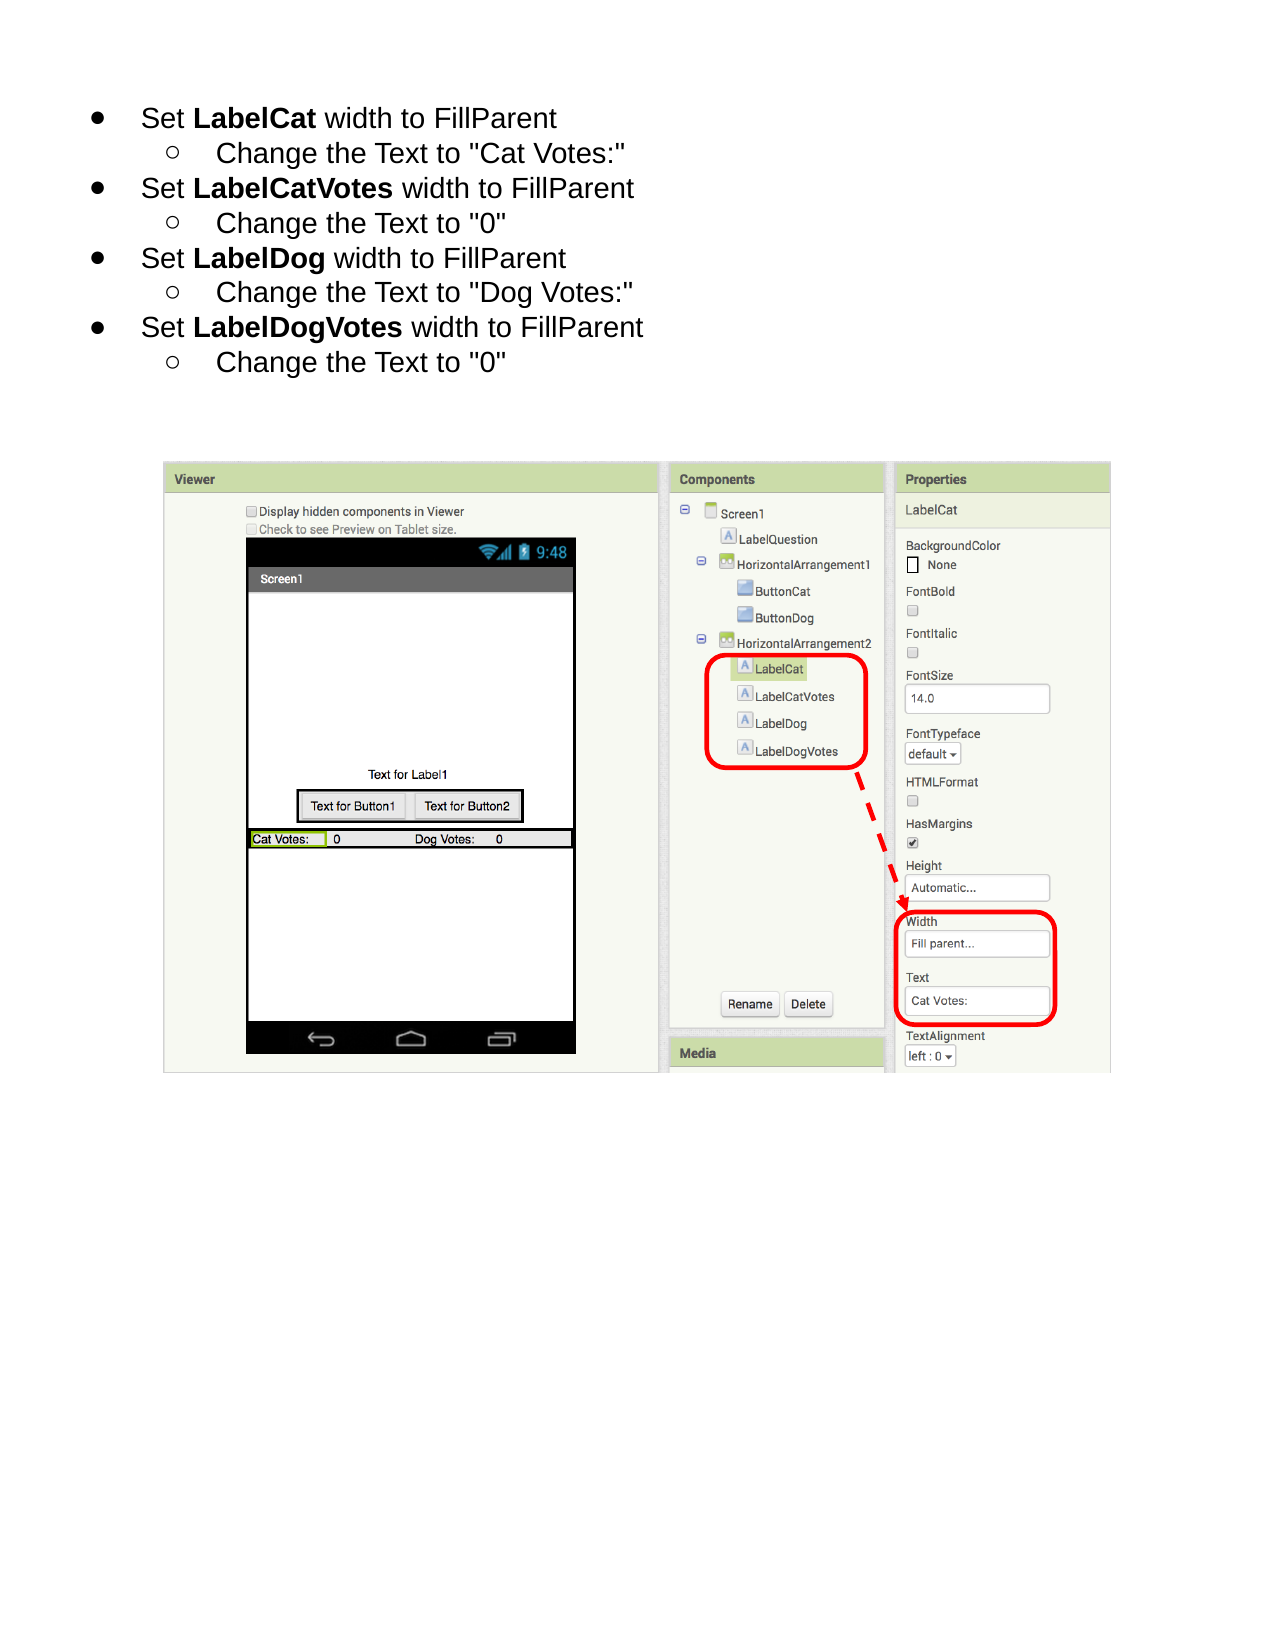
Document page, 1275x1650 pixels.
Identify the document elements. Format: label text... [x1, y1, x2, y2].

picture [163, 460, 1112, 1073]
subtitle Set LabelCat width to FillParent Change the Text to "Cat Votes:" Set LabelCatVotes width to FillParent Change the Text to "0" Set LabelDog width to FillParent Change the Text to "Dog Votes:" Set LabelDogVotes width to FillParent Change the Text to "0" [50, 84, 1225, 410]
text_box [856, 772, 908, 913]
